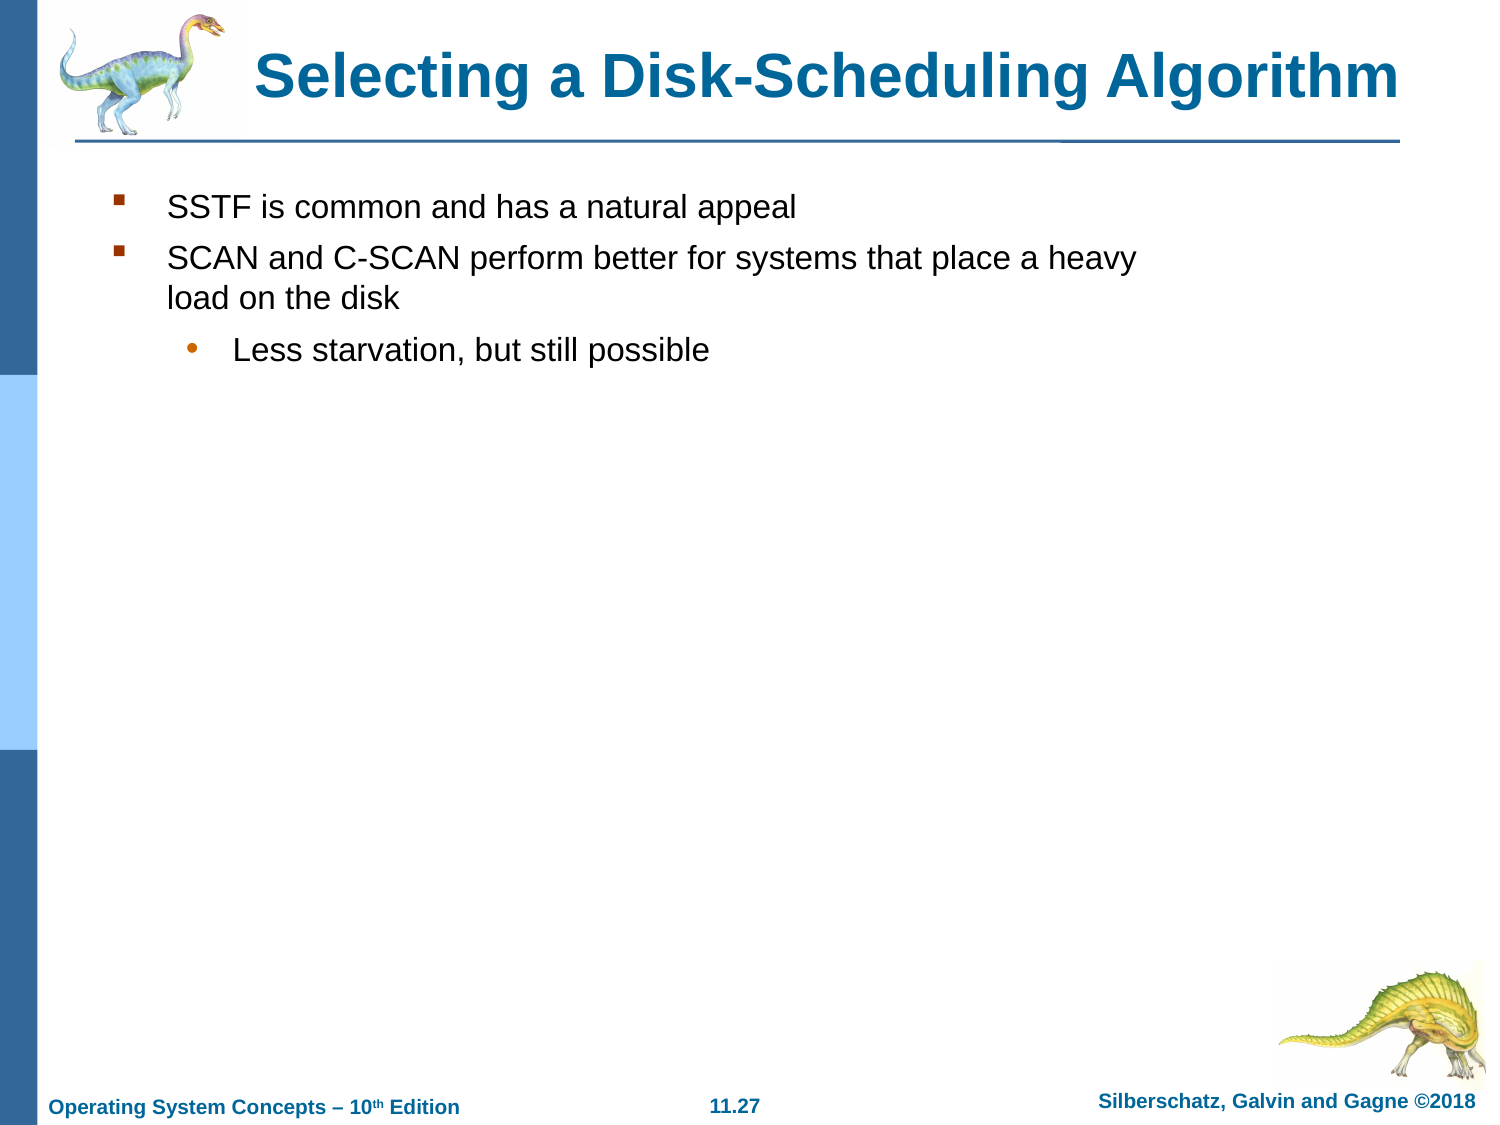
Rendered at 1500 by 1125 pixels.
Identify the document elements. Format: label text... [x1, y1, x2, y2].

list SSTF is common and has a natural appeal SCAN and C-SCAN perform better for systems that place a heavy load on the disk Less starvation, but still possible [95, 177, 1225, 951]
picture [46, 0, 243, 149]
picture [1275, 959, 1486, 1090]
title Selecting a Disk-Scheduling Algorithm [138, 23, 1500, 118]
